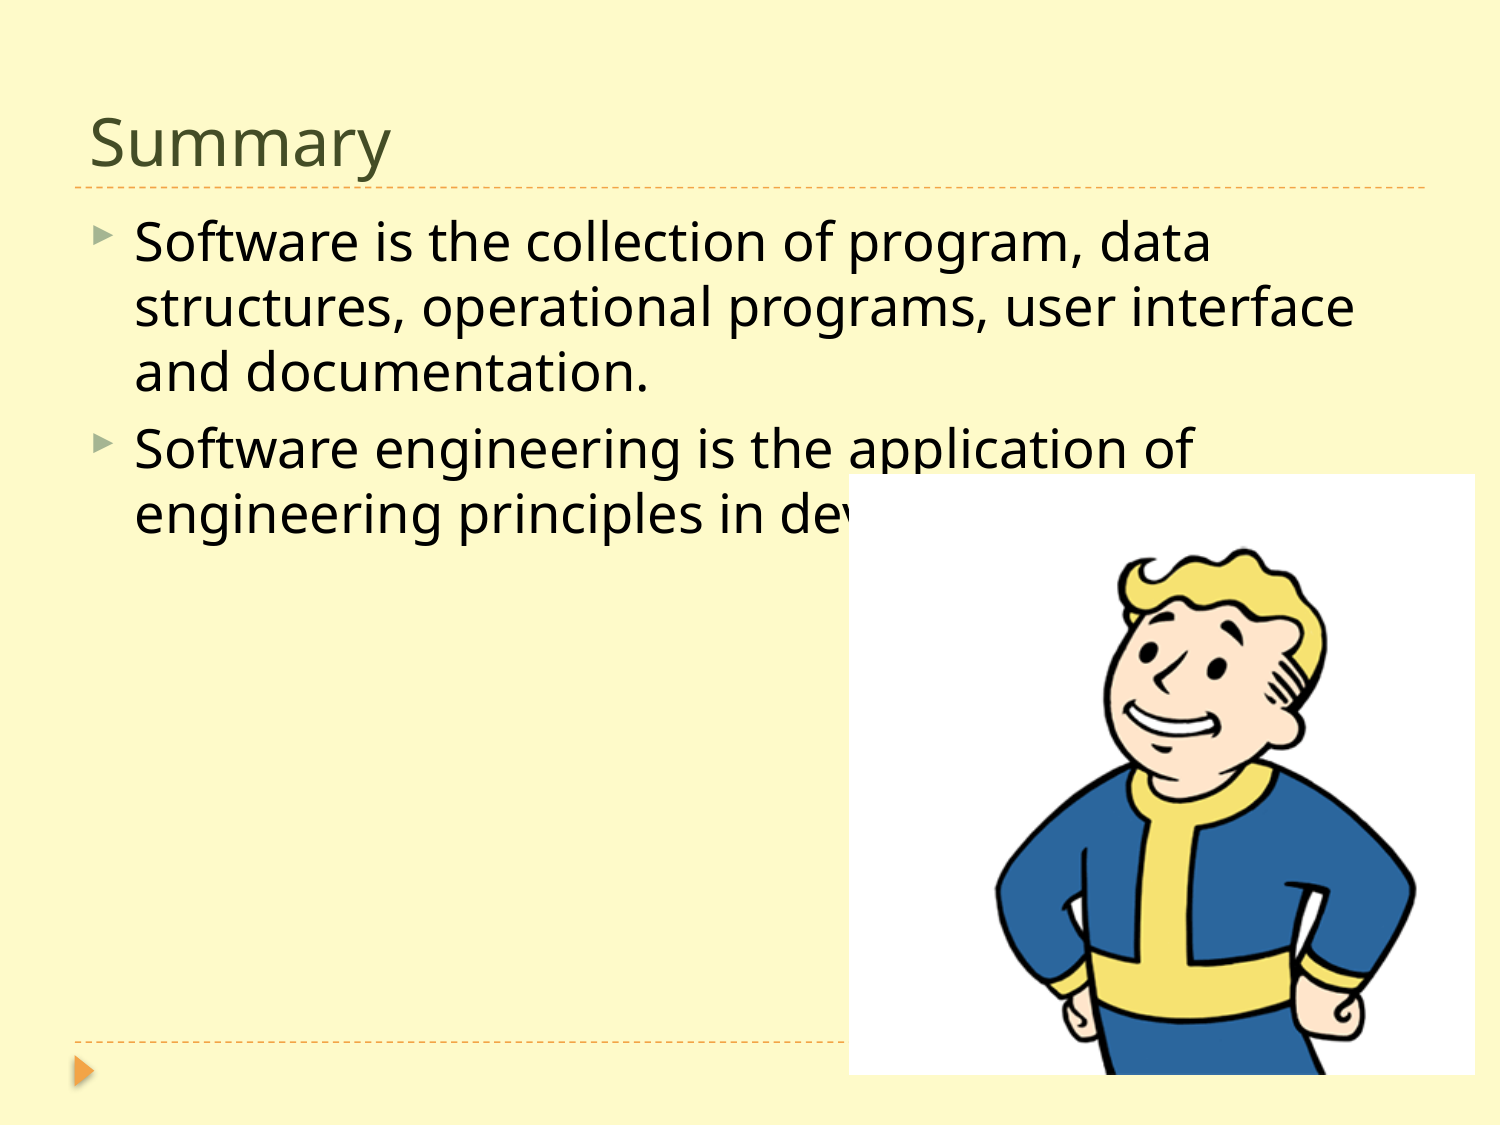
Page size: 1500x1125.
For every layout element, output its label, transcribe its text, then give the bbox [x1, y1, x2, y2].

picture [849, 474, 1476, 1076]
list Software is the collection of program, data structures, operational programs, user interface and documentation. Software engineering is the application of engineering principles in developing software. [75, 200, 1425, 1010]
title Summary [75, 24, 1425, 188]
